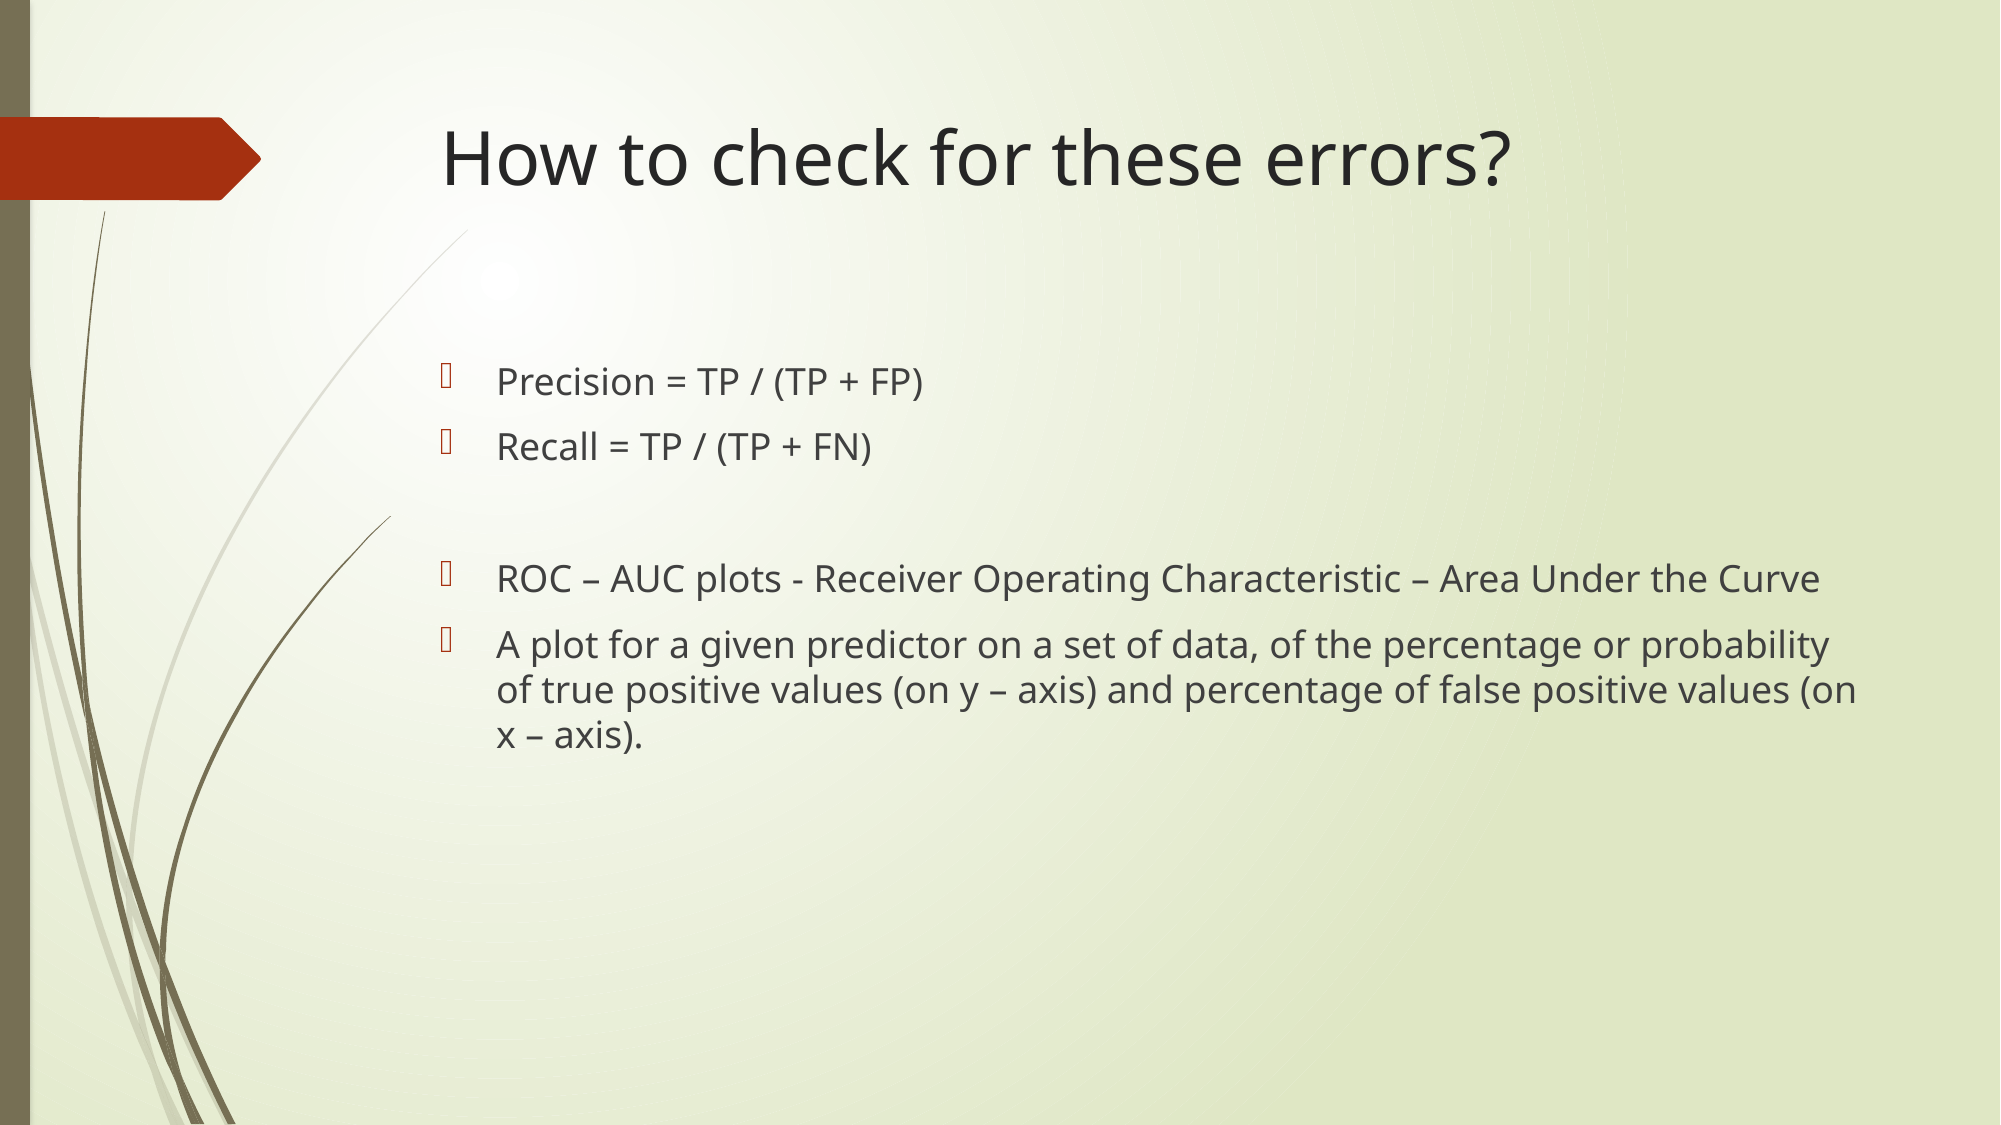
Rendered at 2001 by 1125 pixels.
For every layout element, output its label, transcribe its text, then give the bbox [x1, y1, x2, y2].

list Precision = TP / (TP + FP) Recall = TP / (TP + FN) ROC – AUC plots - Receiver Operating Characteristic – Area Under the Curve A plot for a given predictor on a set of data, of the percentage or probability of true positive values (on y – axis) and percentage of false positive values (on x – axis). [424, 350, 1888, 970]
title How to check for these errors? [425, 102, 1888, 313]
